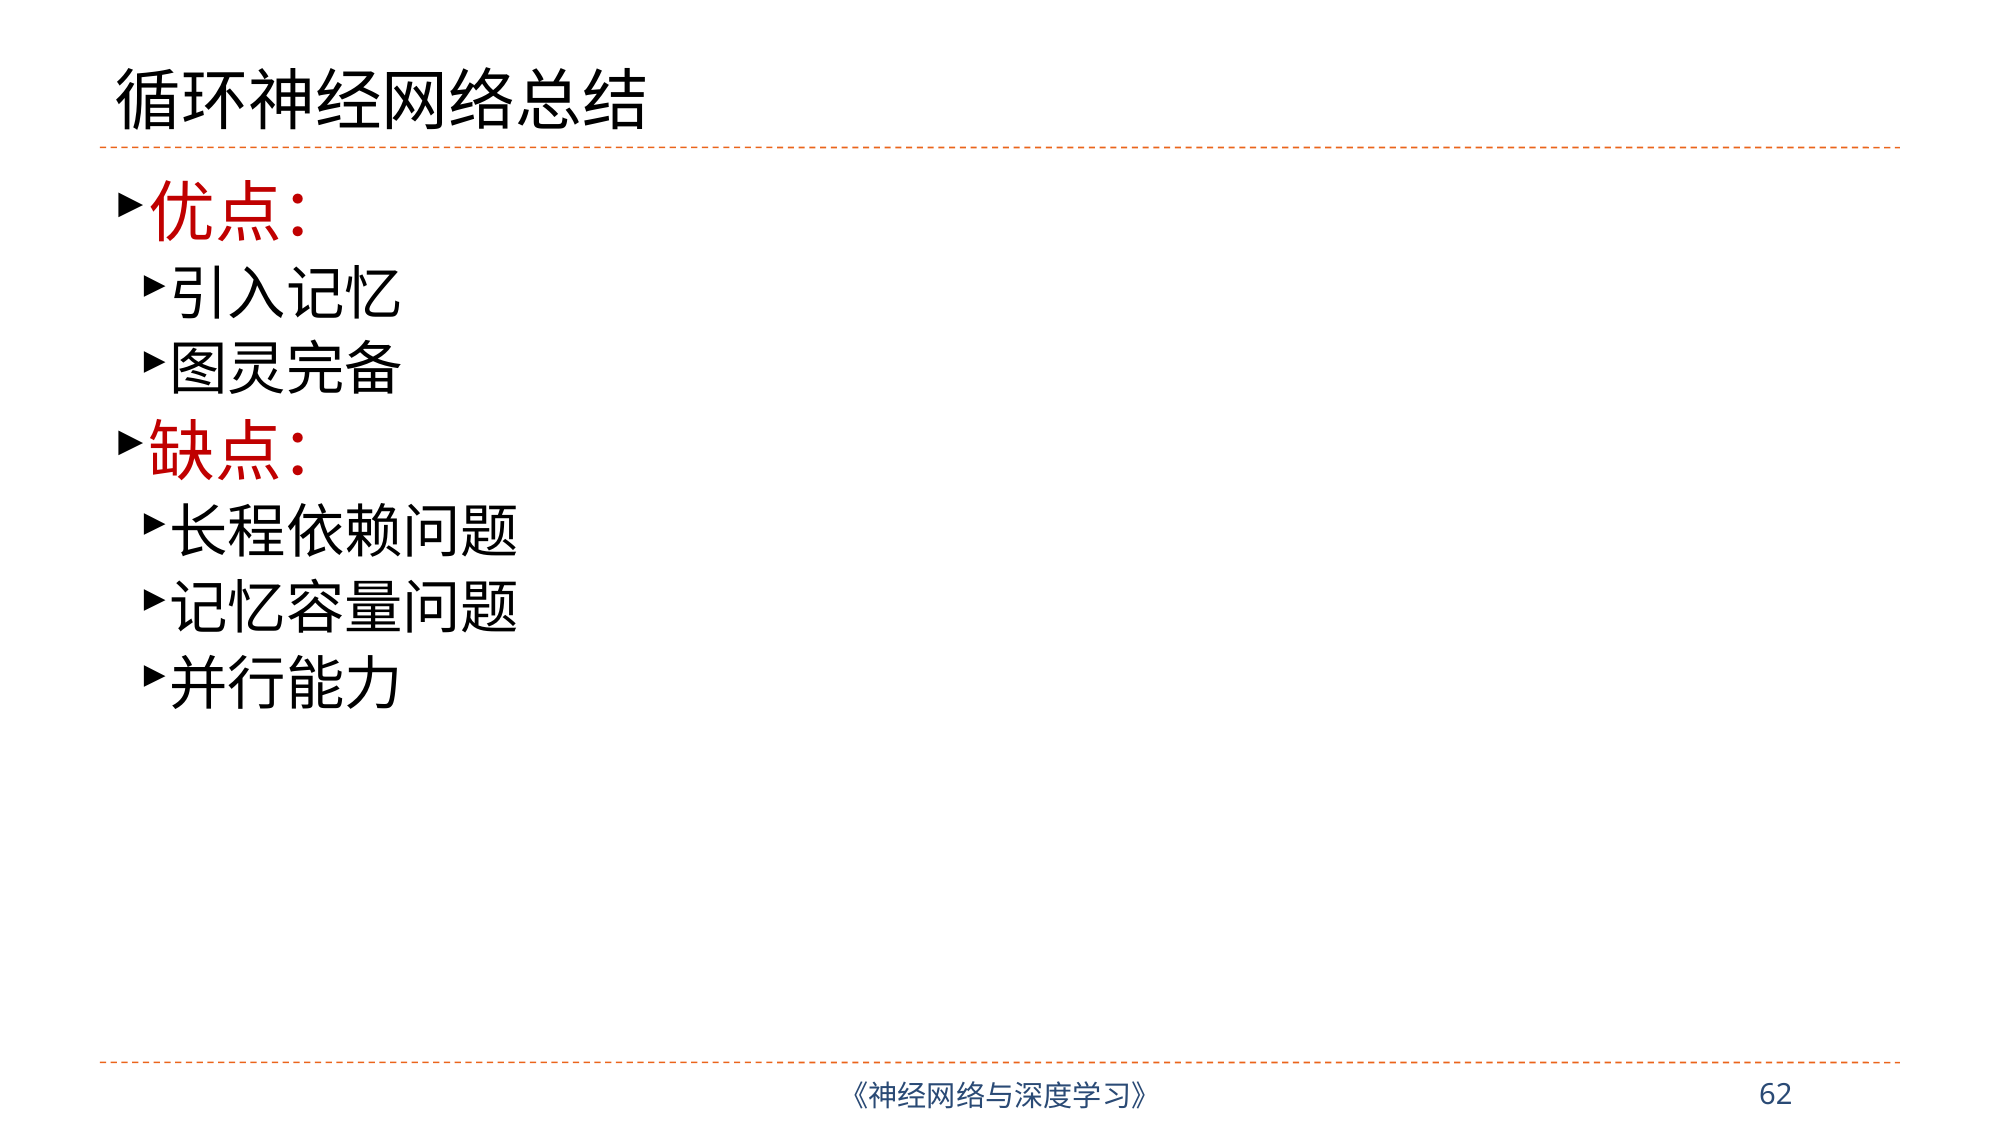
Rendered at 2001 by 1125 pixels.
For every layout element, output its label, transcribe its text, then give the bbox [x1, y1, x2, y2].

title 循环神经网络总结 [99, 24, 1900, 146]
list 优点： 引入记忆 图灵完备 缺点： 长程依赖问题 记忆容量问题 并行能力 [99, 162, 1900, 1050]
